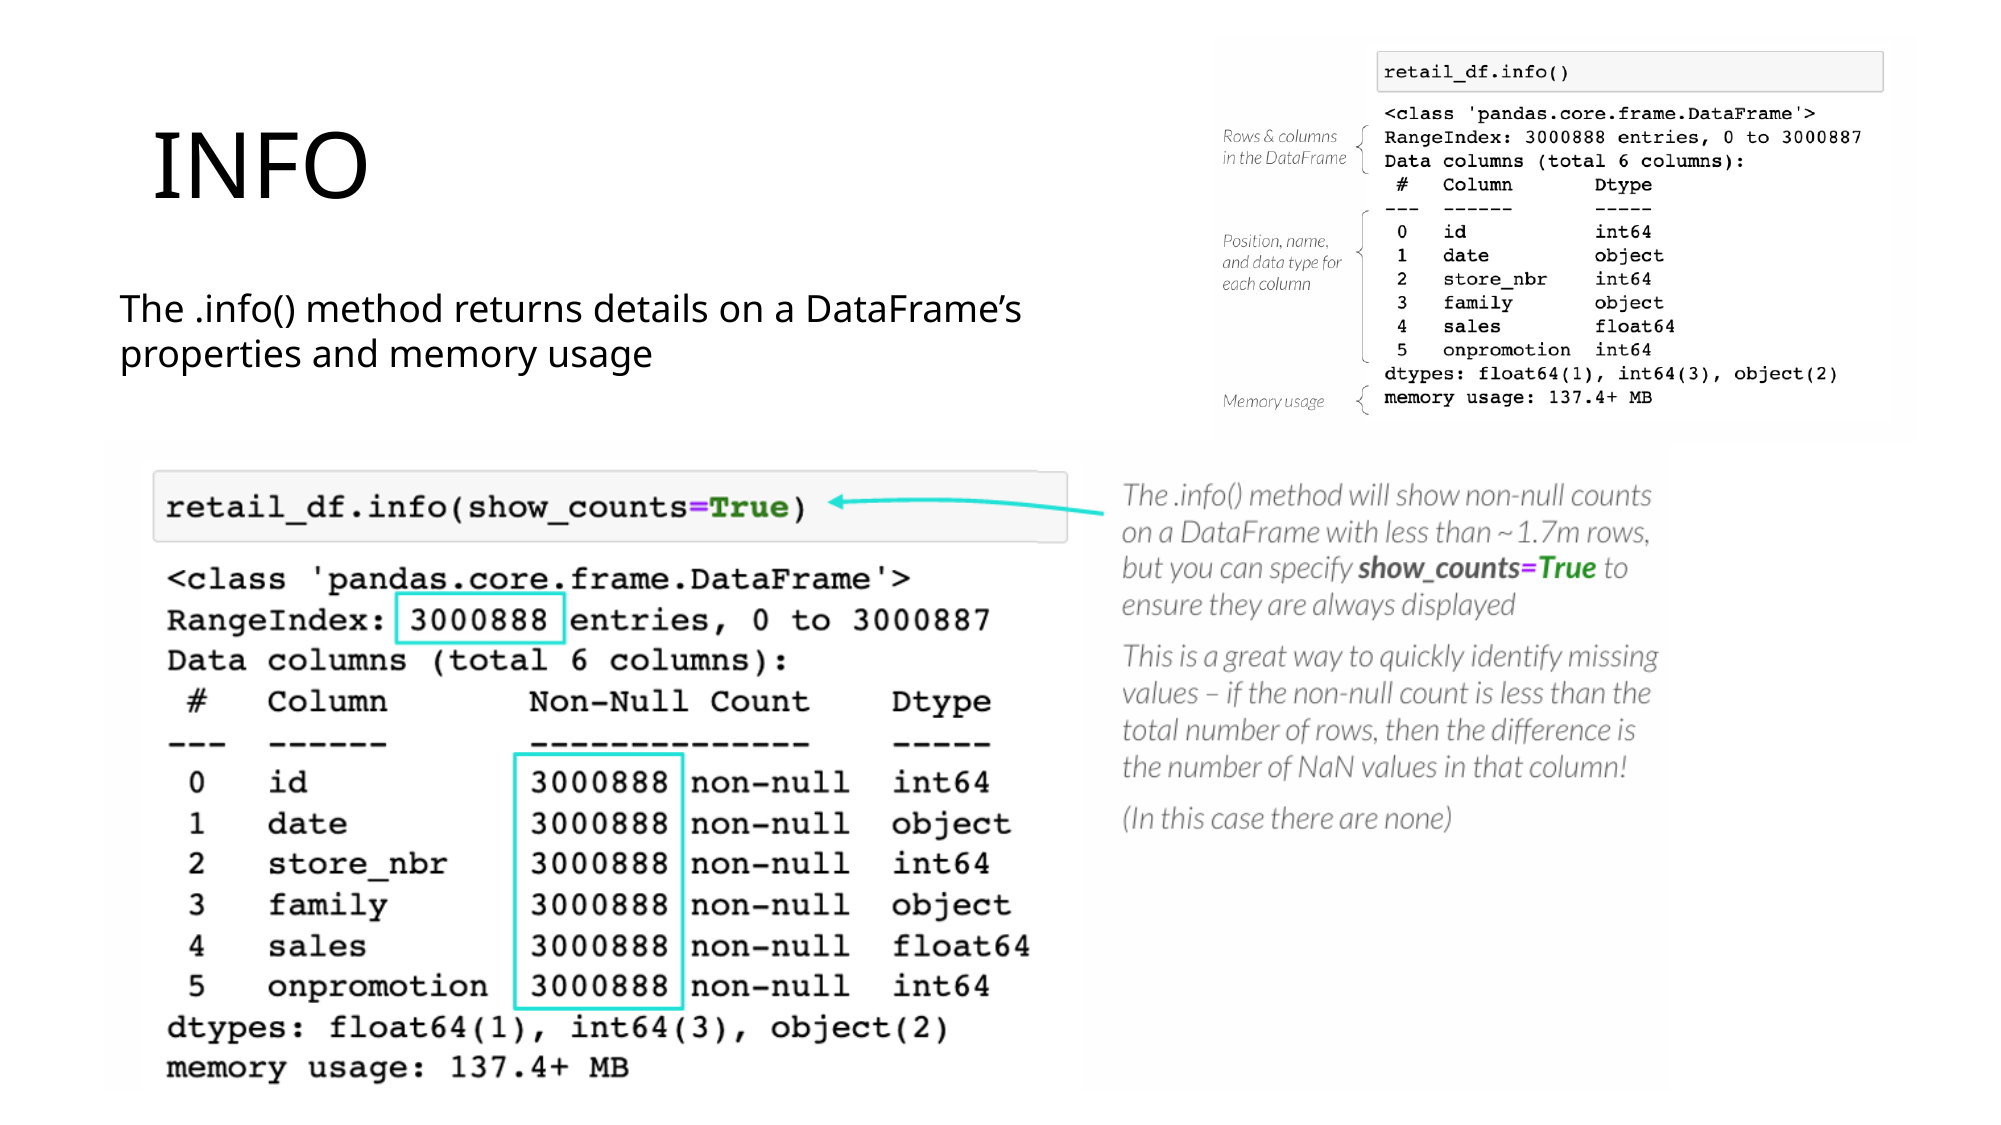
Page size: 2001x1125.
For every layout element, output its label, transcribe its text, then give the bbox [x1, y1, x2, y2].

title INFO [137, 59, 1214, 278]
picture [104, 34, 1918, 1091]
text_box The .info() method returns details on a DataFrame’s properties and memory usage [104, 277, 1105, 382]
